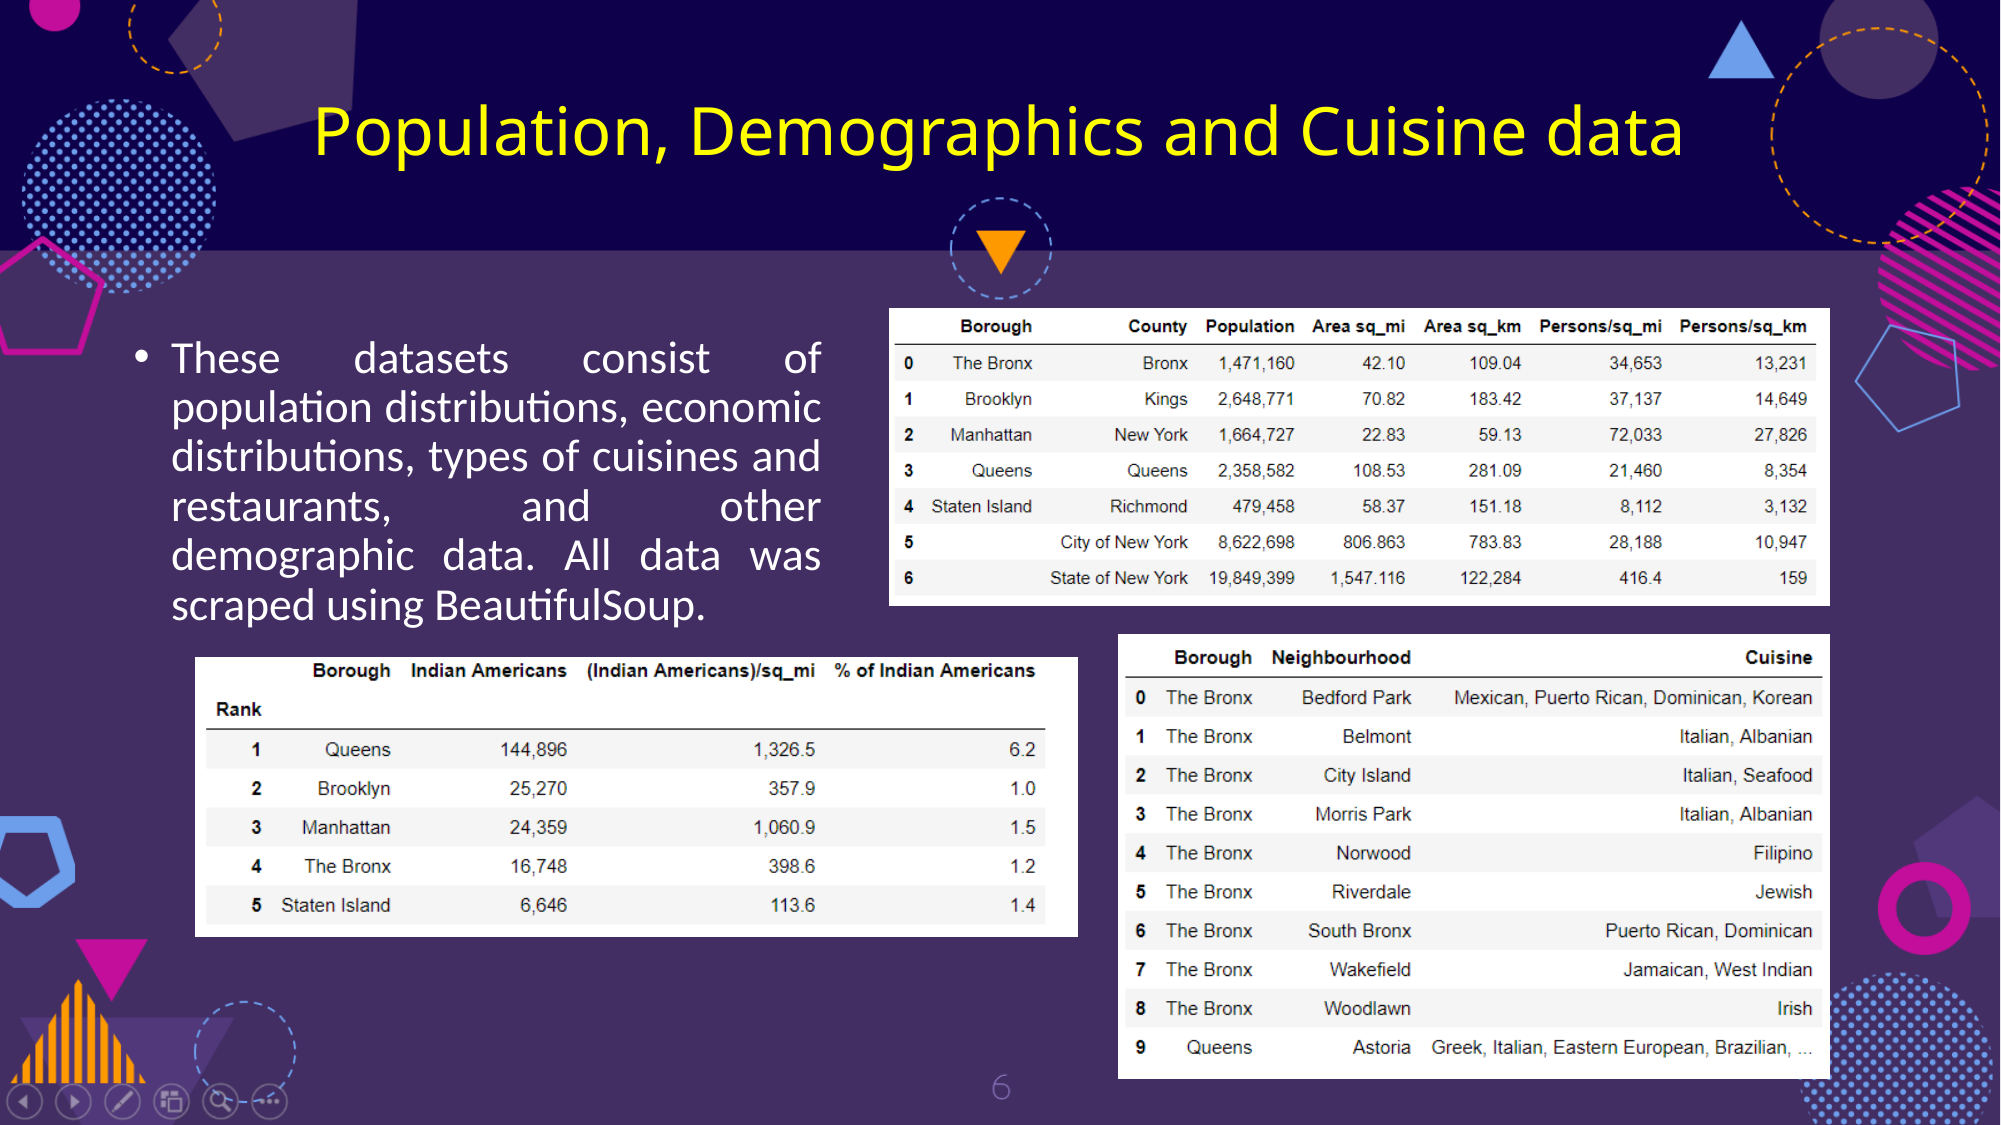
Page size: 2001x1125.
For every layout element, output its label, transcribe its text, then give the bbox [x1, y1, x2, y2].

picture [0, 0, 2001, 1125]
title Population, Demographics and Cuisine data [0, 63, 2000, 205]
list These datasets consist of population distributions, economic distributions, types of cuisines and restaurants, and other demographic data. All data was scraped using BeautifulSoup. [118, 326, 838, 654]
